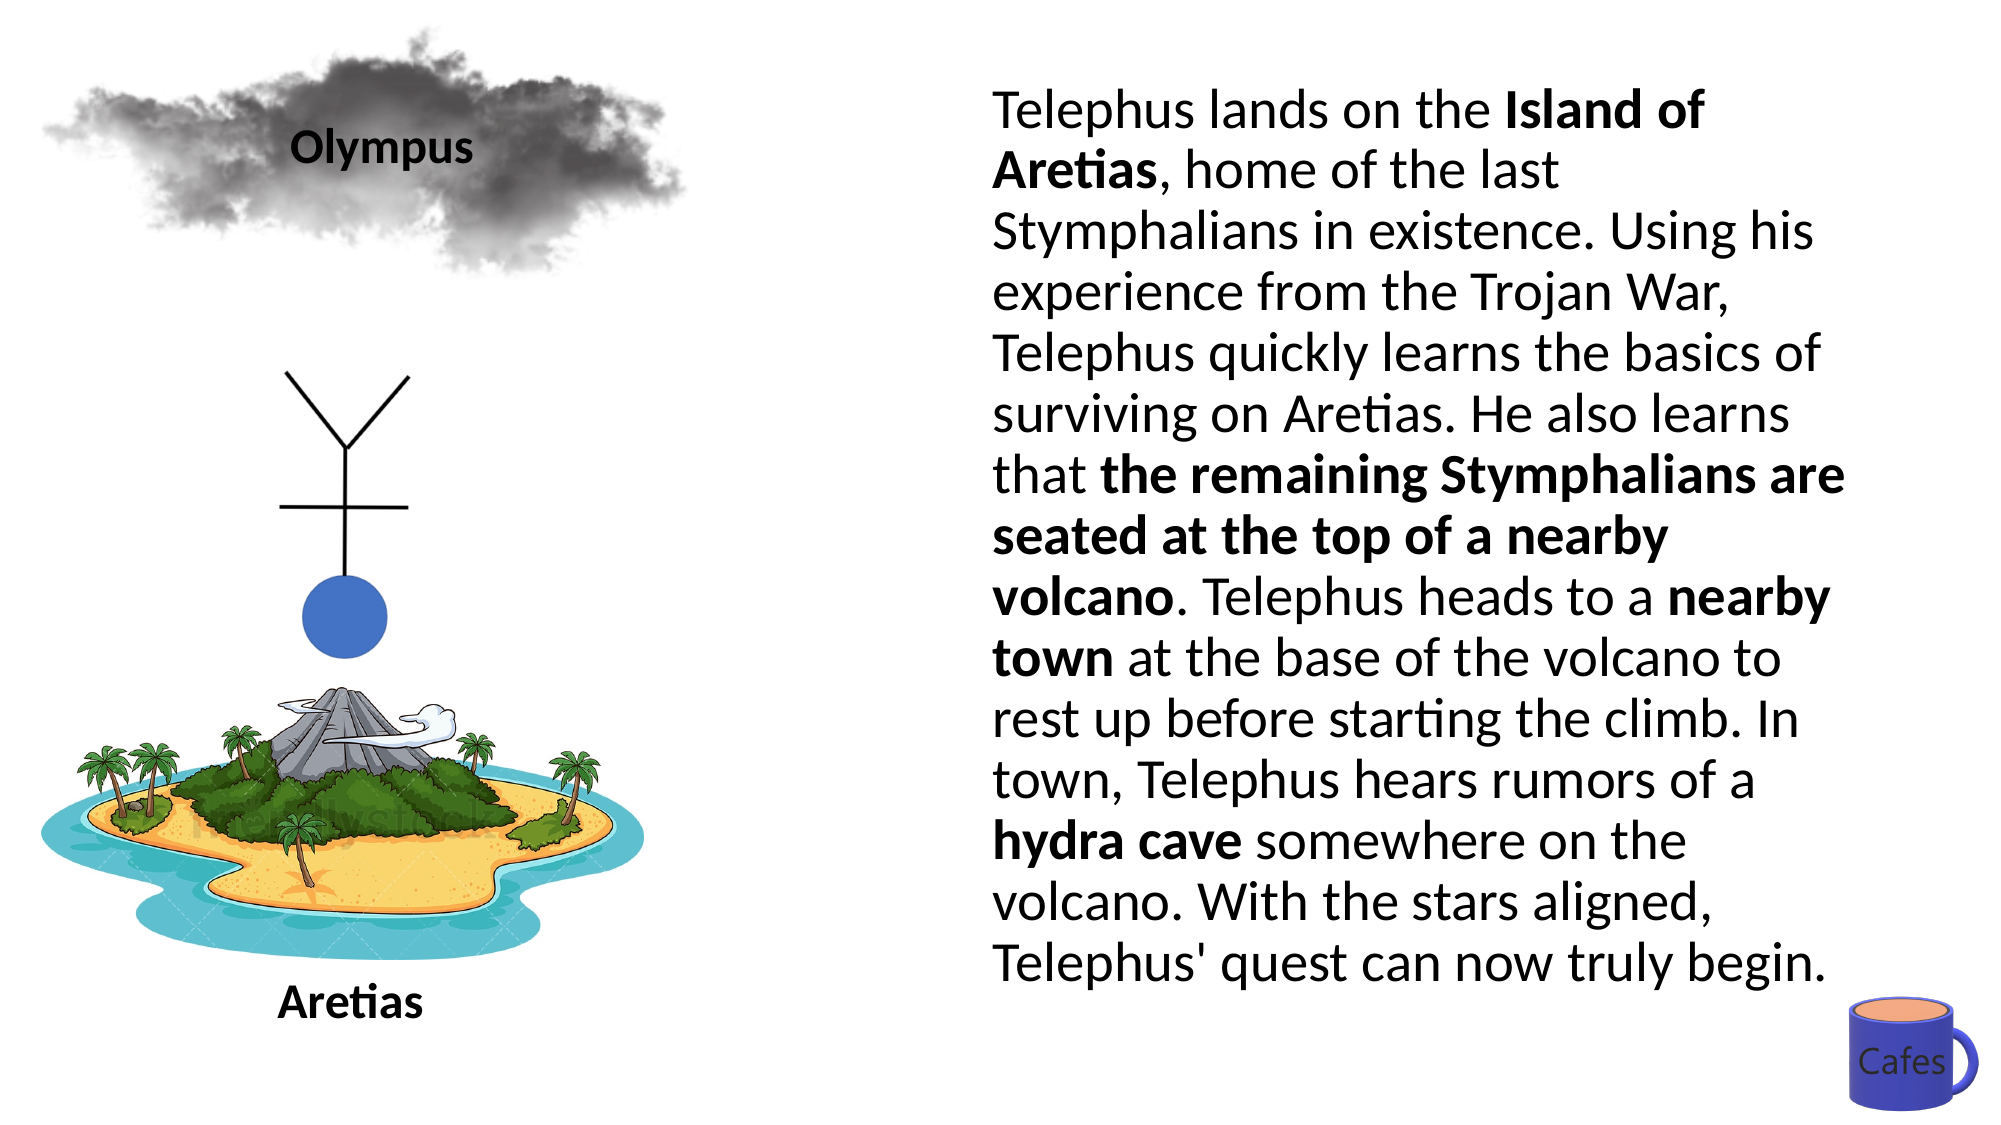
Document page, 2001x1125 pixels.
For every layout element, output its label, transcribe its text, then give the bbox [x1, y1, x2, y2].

picture [255, 353, 430, 670]
text_box Aretias [262, 961, 713, 1037]
list Telephus lands on the Island of Aretias, home of the last Stymphalians in existence. Using his experience from the Trojan War, Telephus quickly learns the basics of surviving on Aretias. He also learns that the remaining Stymphalians are seated at the top of a nearby volcano. Telephus heads to a nearby town at the base of the volcano to rest up before starting the climb. In town, Telephus hears rumors of a hydra cave somewhere on the volcano. With the stars aligned, Telephus' quest can now truly begin. [977, 71, 1863, 1014]
picture [0, 0, 749, 335]
picture [41, 687, 644, 960]
picture [1808, 982, 2001, 1125]
